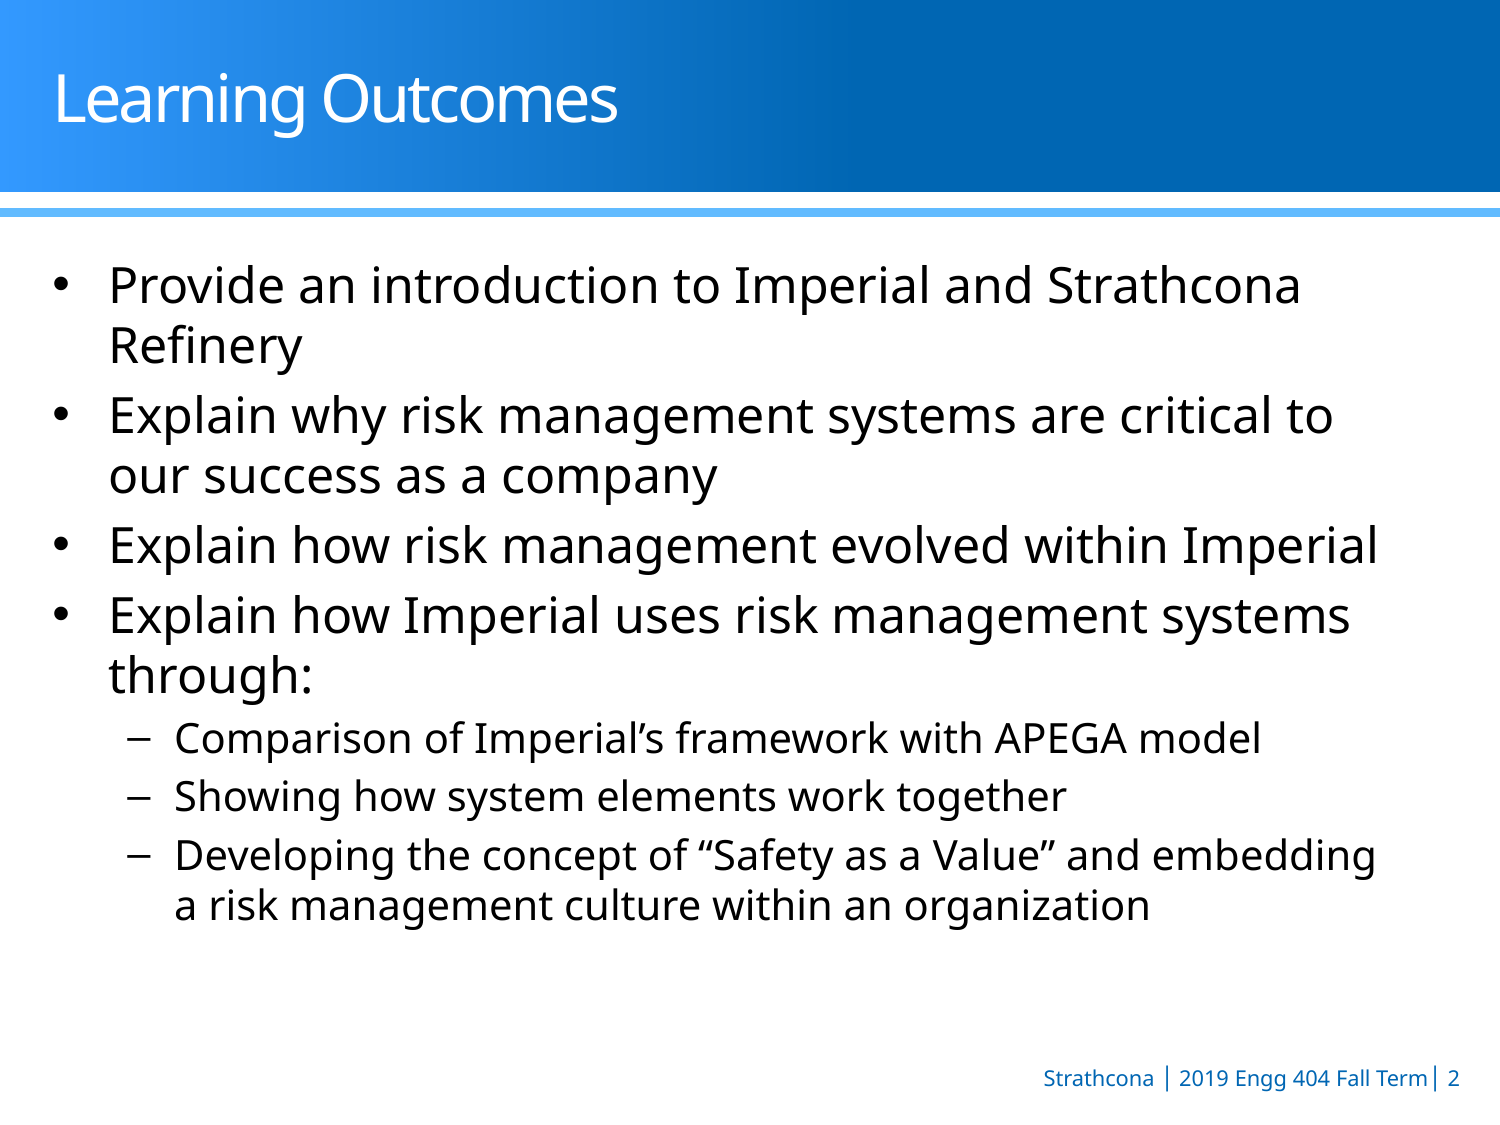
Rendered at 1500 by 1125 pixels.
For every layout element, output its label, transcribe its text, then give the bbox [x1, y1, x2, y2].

list Provide an introduction to Imperial and Strathcona Refinery Explain why risk management systems are critical to our success as a company Explain how risk management evolved within Imperial Explain how Imperial uses risk management systems through: Comparison of Imperial’s framework with APEGA model Showing how system elements work together Developing the concept of “Safety as a Value” and embedding a risk management culture within an organization [37, 245, 1425, 1030]
title Learning Outcomes [37, 14, 1391, 178]
